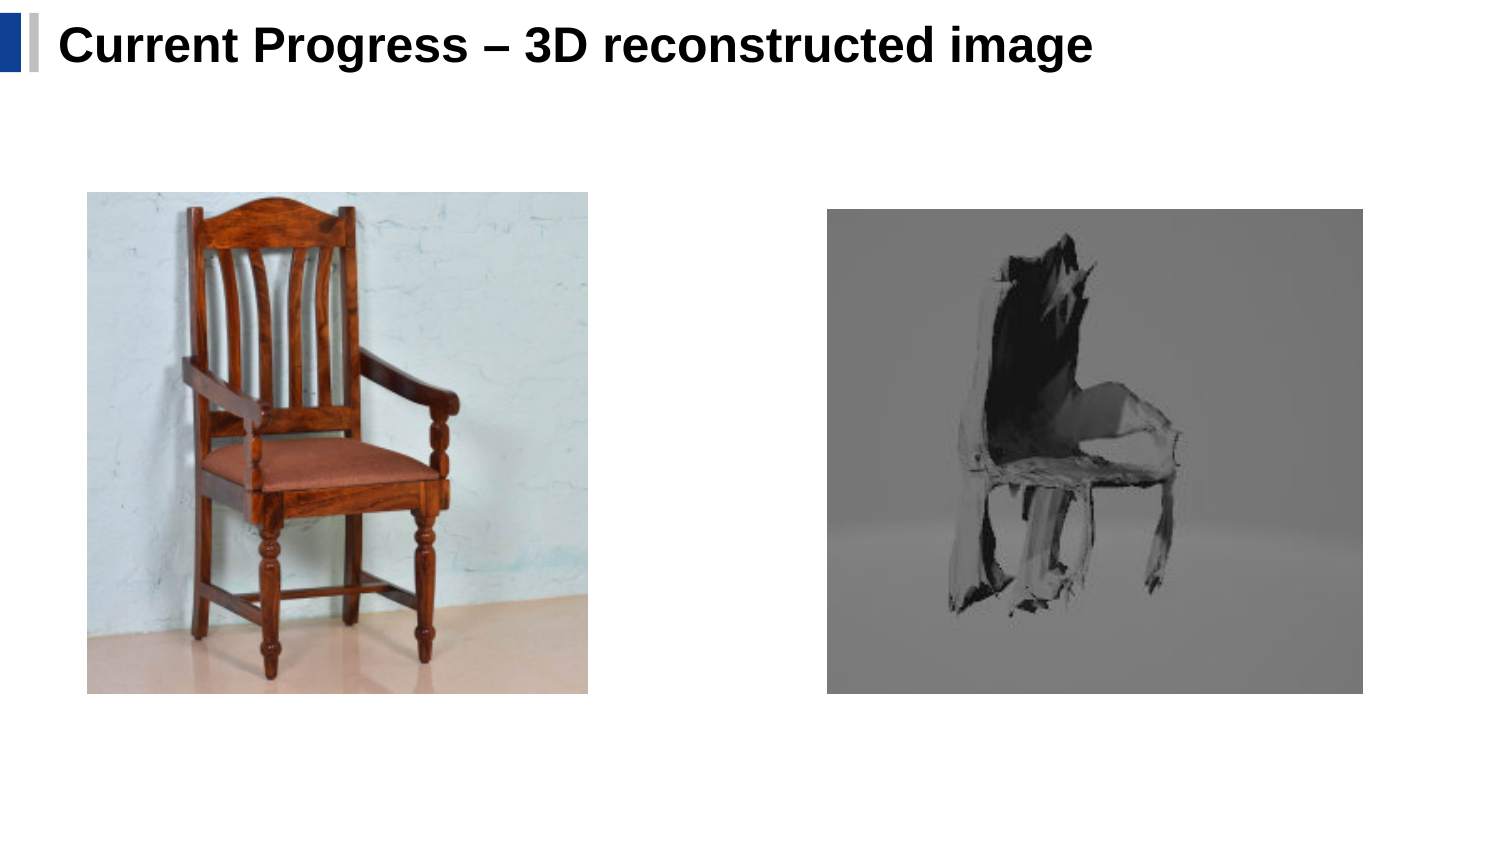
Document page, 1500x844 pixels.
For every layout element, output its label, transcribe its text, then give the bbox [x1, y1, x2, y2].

picture [87, 192, 588, 694]
text_box Current Progress – 3D reconstructed image [46, 7, 1204, 79]
text_box [0, 12, 21, 73]
text_box [29, 12, 39, 73]
picture [827, 209, 1363, 694]
